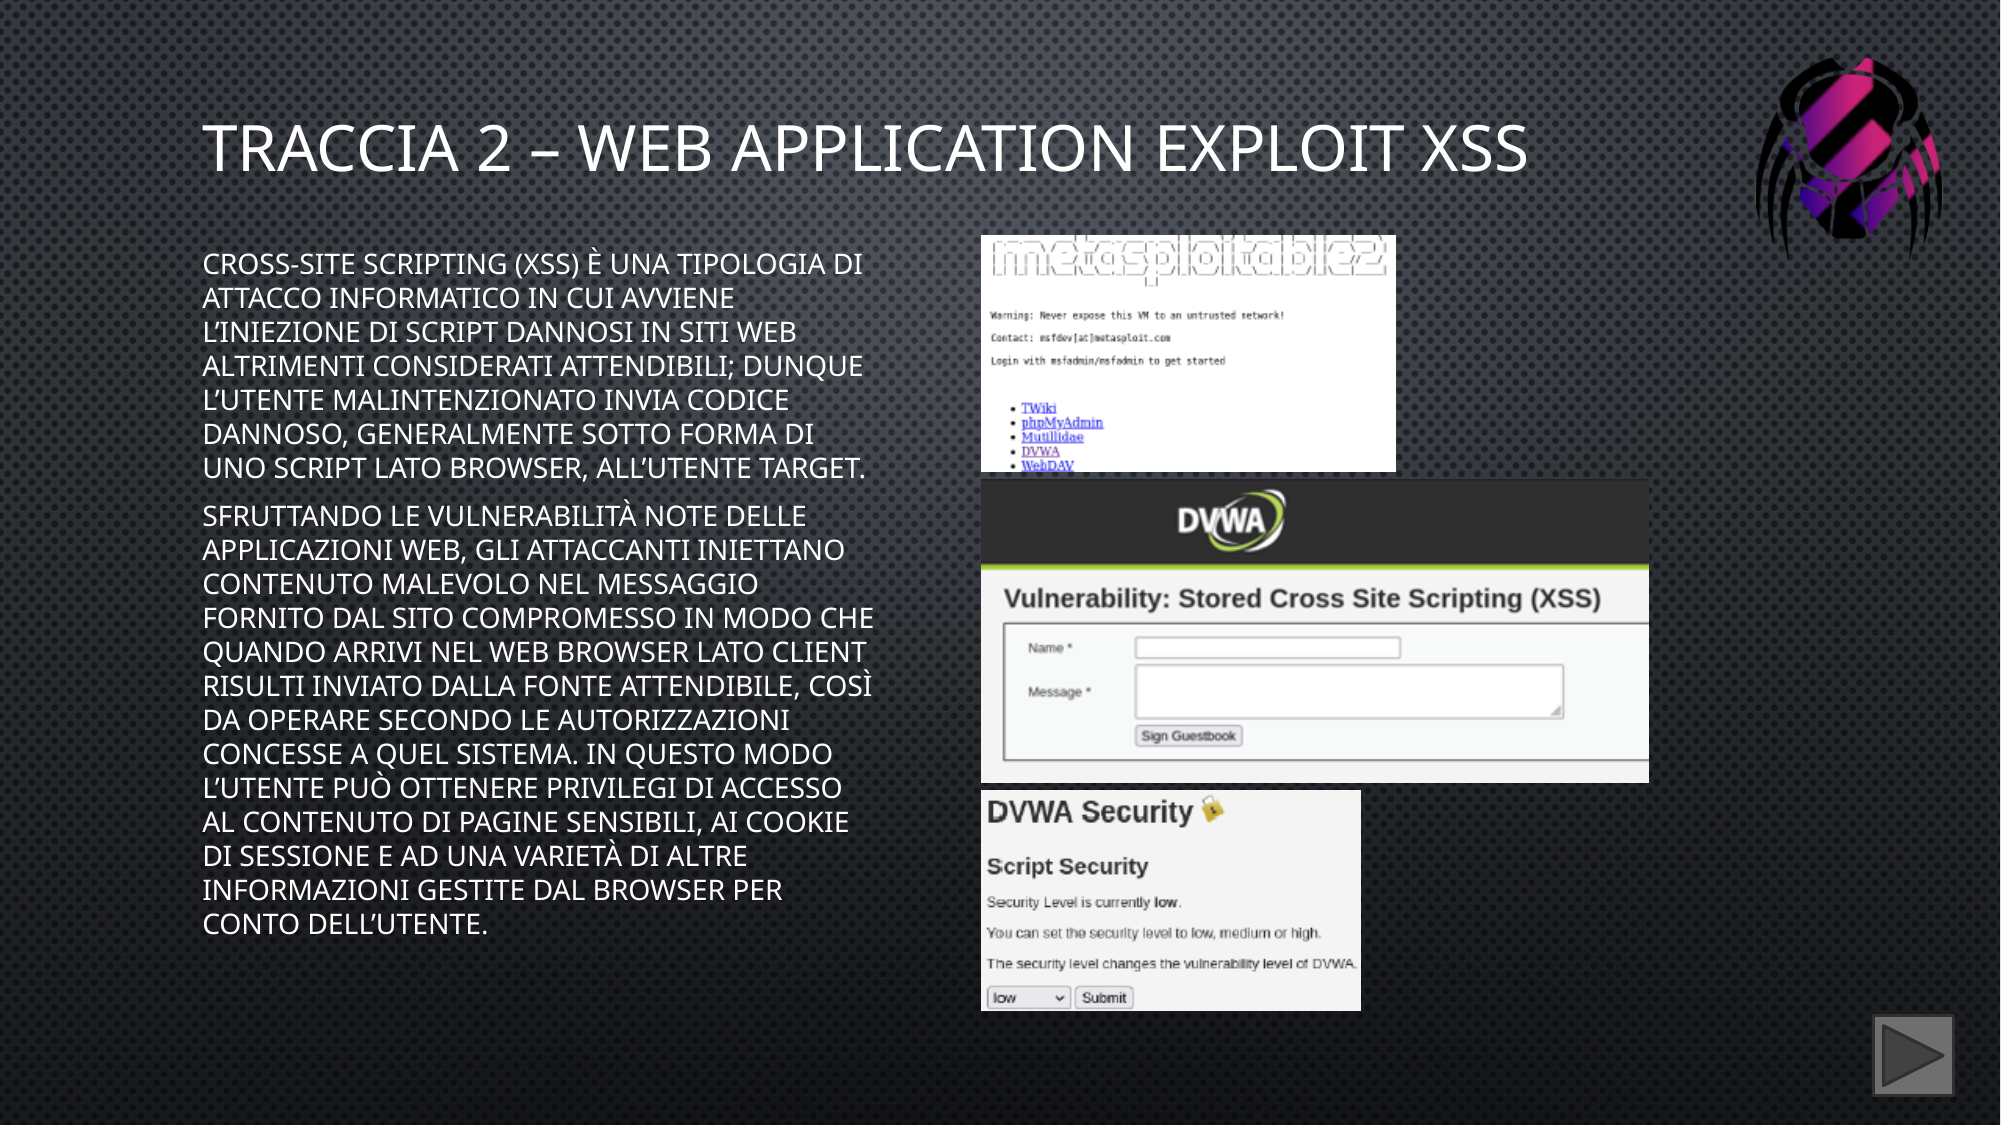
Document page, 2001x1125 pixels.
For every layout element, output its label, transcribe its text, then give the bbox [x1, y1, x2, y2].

list Cross-Site Scripting (XSS) è una tipologia di attacco informatico in cui avviene l’iniezione di script dannosi in siti web altrimenti considerati attendibili; dunque l’utente malintenzionato invia codice dannoso, generalmente sotto forma di uno script lato browser, all’utente target. Sfruttando le vulnerabilità note delle applicazioni web, gli attaccanti iniettano contenuto malevolo nel messaggio fornito dal sito compromesso in modo che quando arrivi nel web browser lato client risulti inviato dalla fonte attendibile, così da operare secondo le autorizzazioni concesse a quel sistema. In questo modo l’utente può ottenere privilegi di accesso al contenuto di pagine sensibili, ai cookie di sessione e ad una varietà di altre informazioni gestite dal browser per conto dell’utente. [187, 235, 898, 950]
picture [980, 790, 1361, 1012]
picture [980, 479, 1649, 783]
picture [1745, 55, 1954, 264]
title Traccia 2 – Web Application Exploit XSS [187, 99, 1745, 192]
picture [980, 235, 1396, 473]
text_box [1872, 1014, 1955, 1097]
